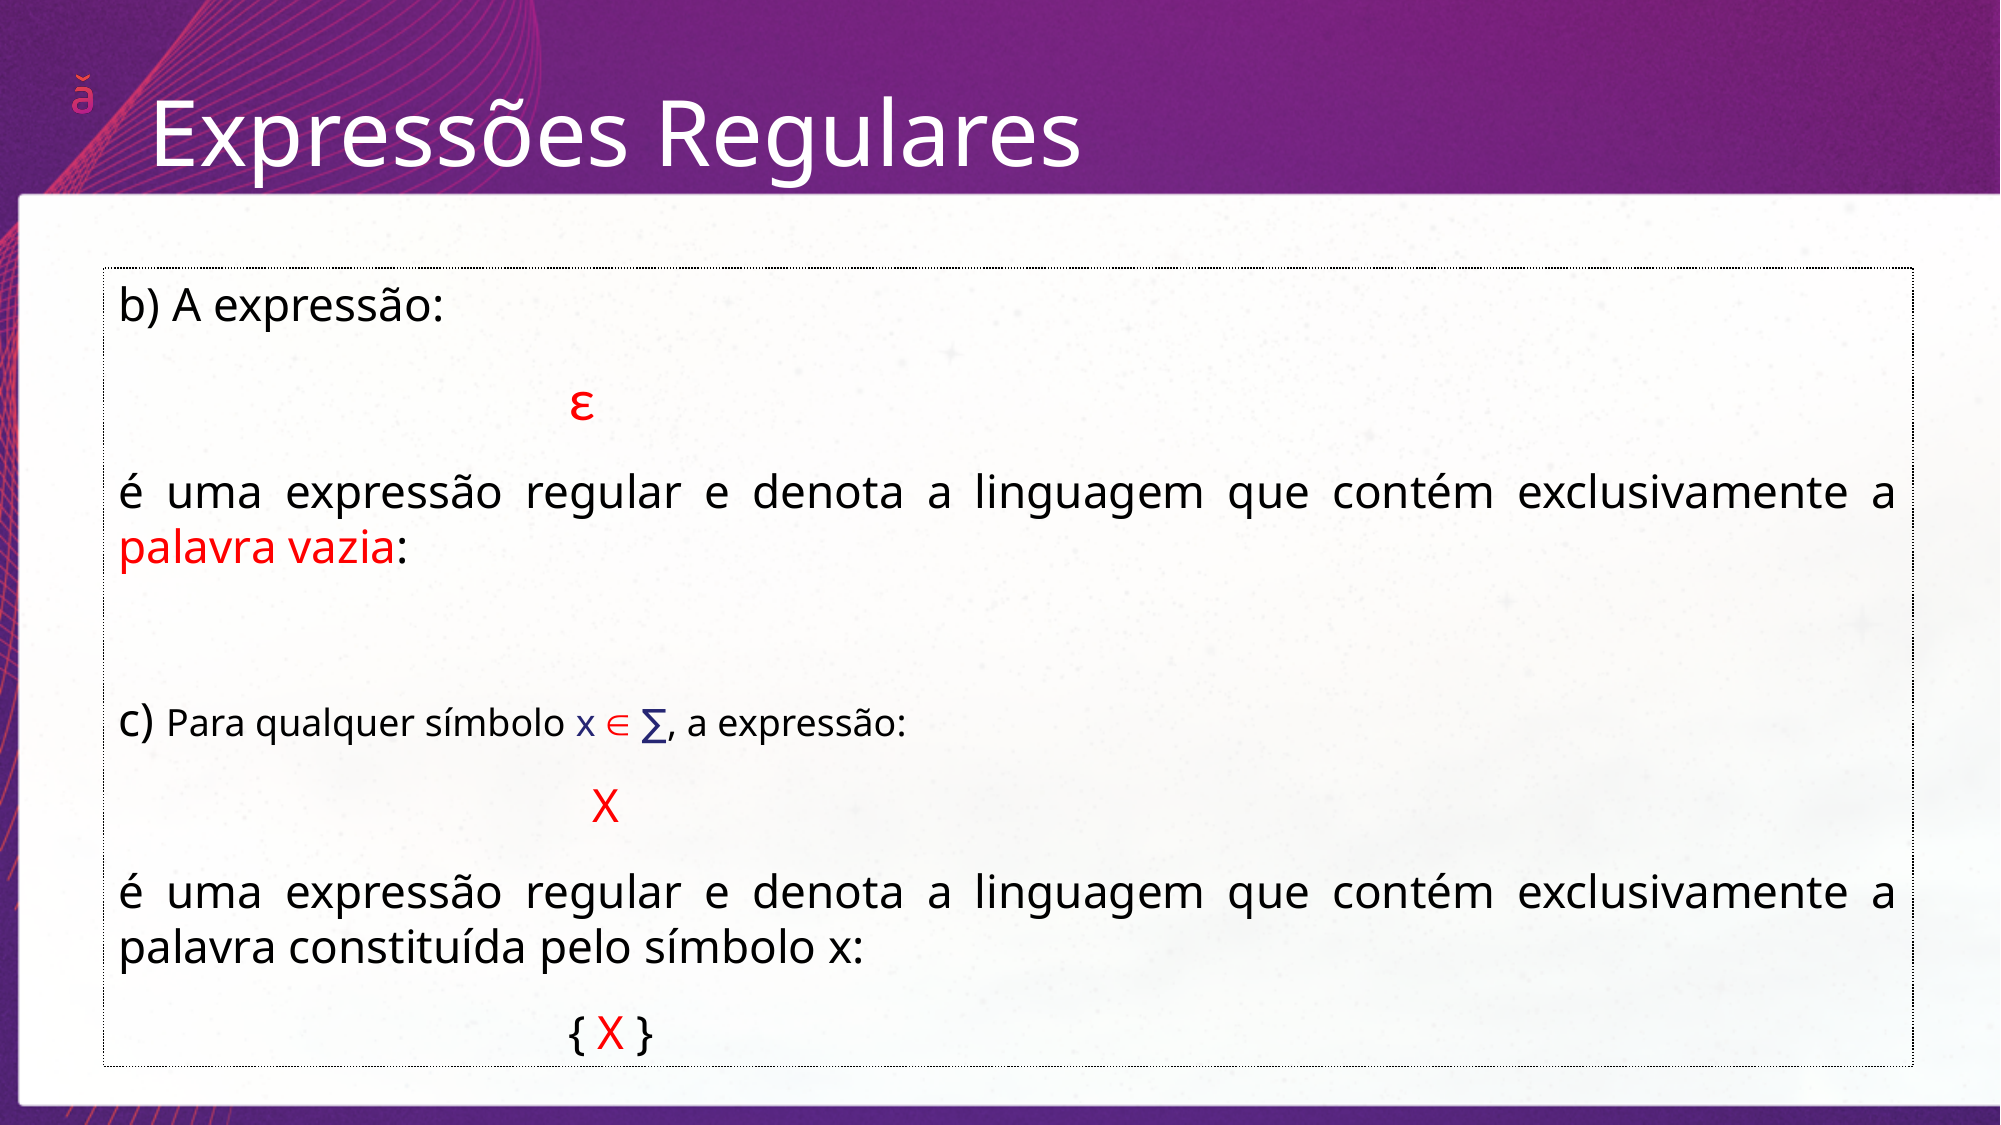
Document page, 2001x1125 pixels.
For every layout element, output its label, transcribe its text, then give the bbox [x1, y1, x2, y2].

text_box b) A expressão: ε é uma expressão regular e denota a linguagem que contém exclusivamente a palavra vazia: c) Para qualquer símbolo x  ∑, a expressão: X é uma expressão regular e denota a linguagem que contém exclusivamente a palavra constituída pelo símbolo x: { X } [103, 268, 1914, 1067]
picture [0, 0, 2000, 1125]
text_box Expressões Regulares [133, 80, 1433, 204]
